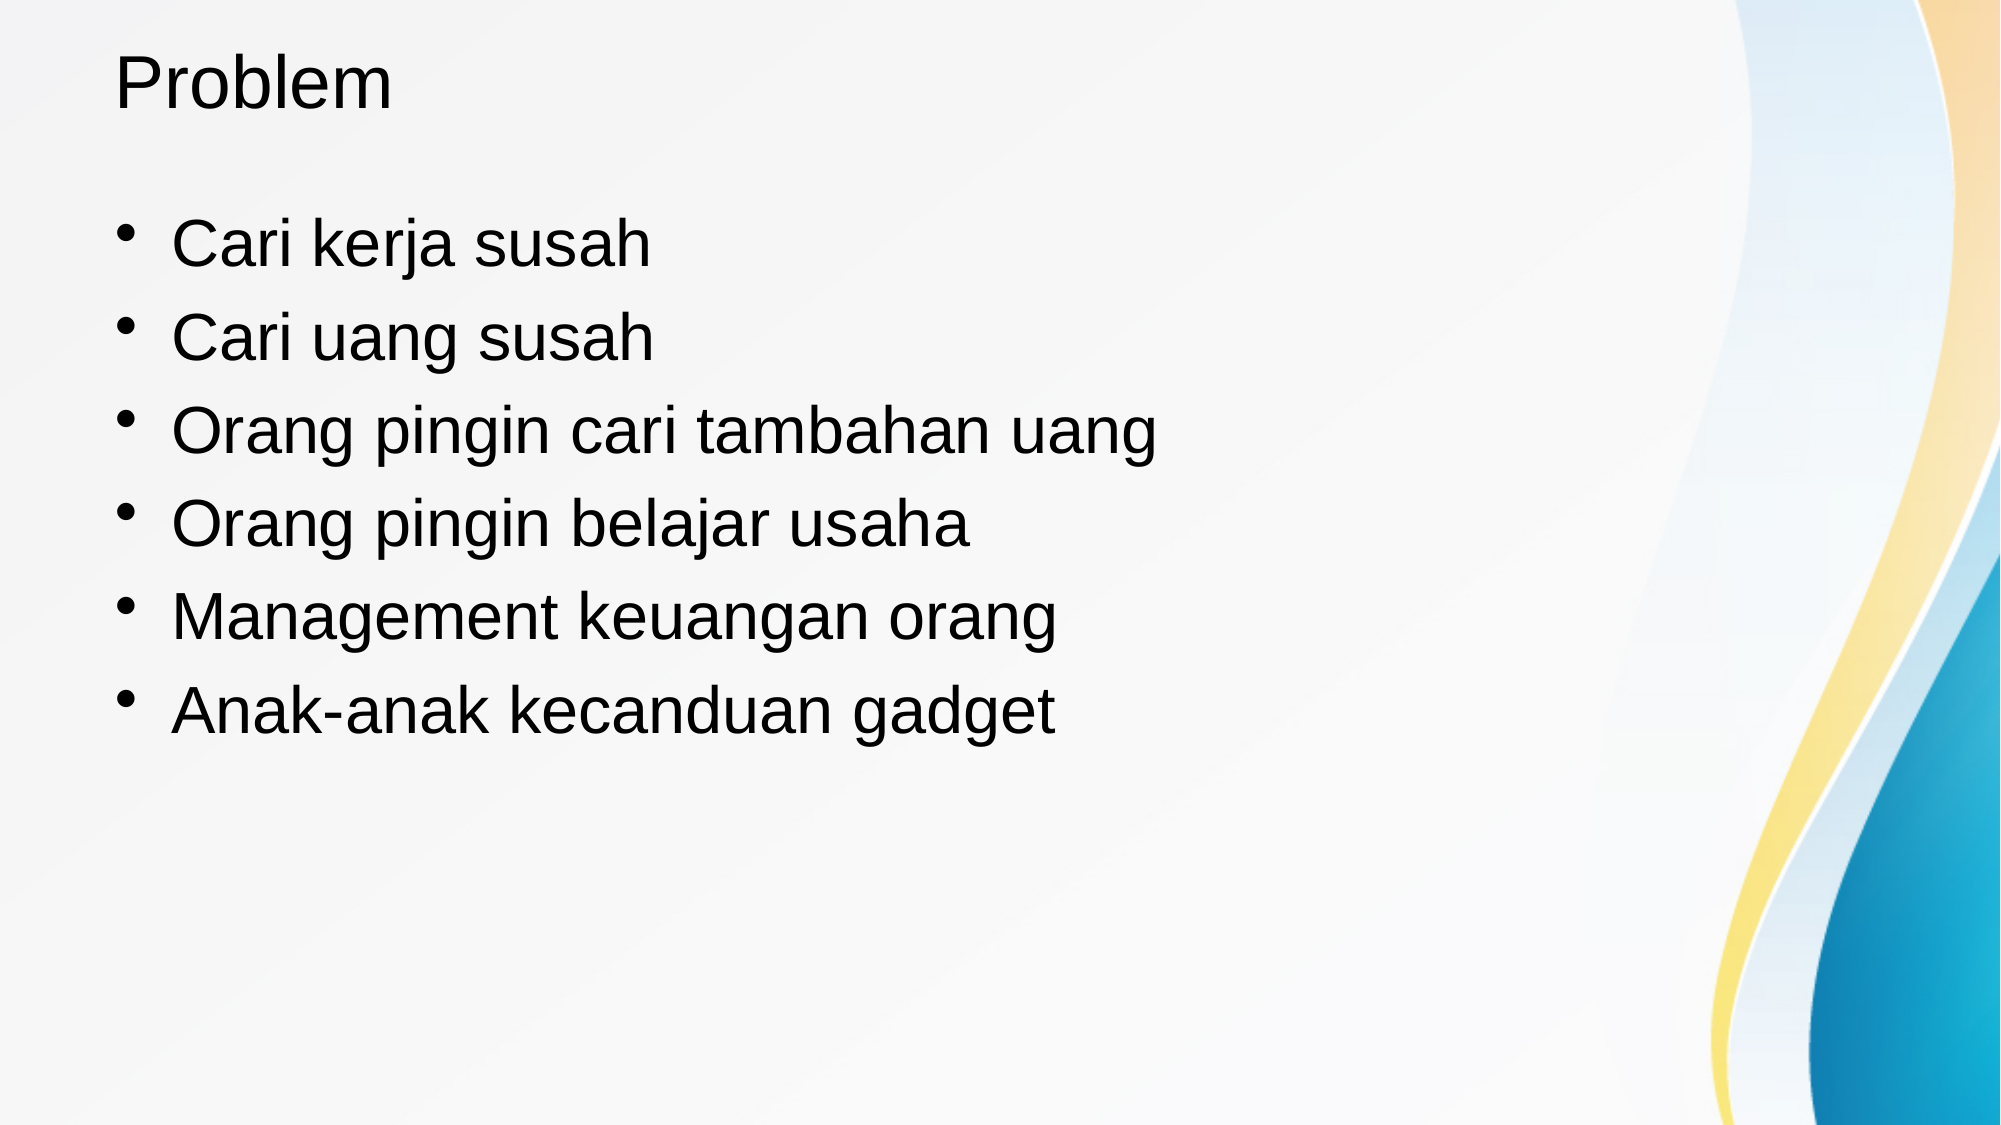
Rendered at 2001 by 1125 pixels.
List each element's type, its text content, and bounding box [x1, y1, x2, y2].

title Problem [99, 30, 1901, 127]
picture [0, 0, 2001, 1125]
list Cari kerja susah Cari uang susah Orang pingin cari tambahan uang Orang pingin belajar usaha Management keuangan orang Anak-anak kecanduan gadget [99, 192, 1901, 1006]
